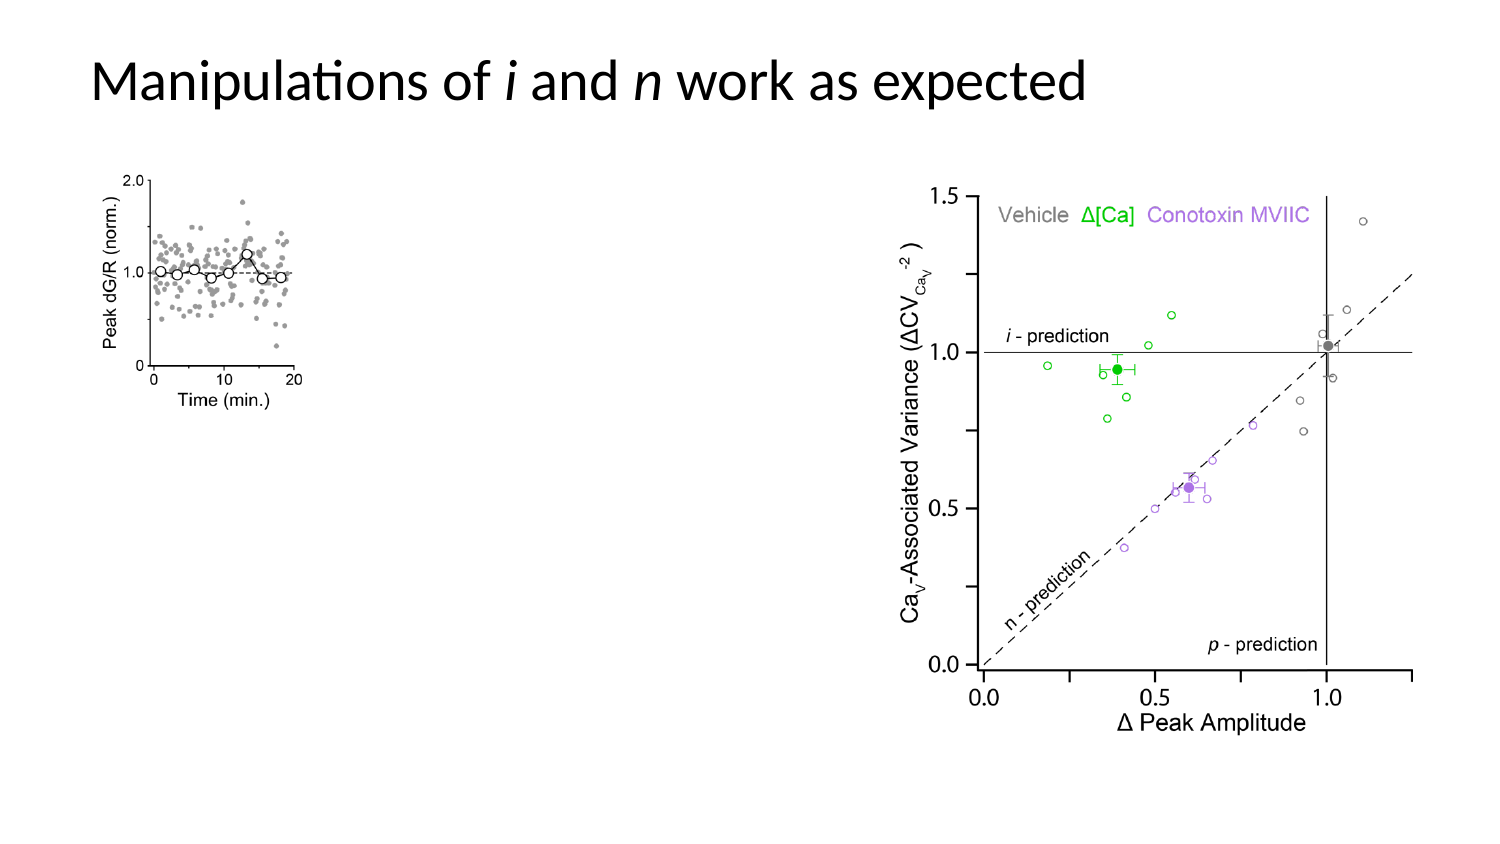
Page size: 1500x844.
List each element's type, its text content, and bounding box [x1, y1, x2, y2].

picture [99, 171, 1413, 738]
title Manipulations of i and n work as expected [75, 34, 1425, 123]
